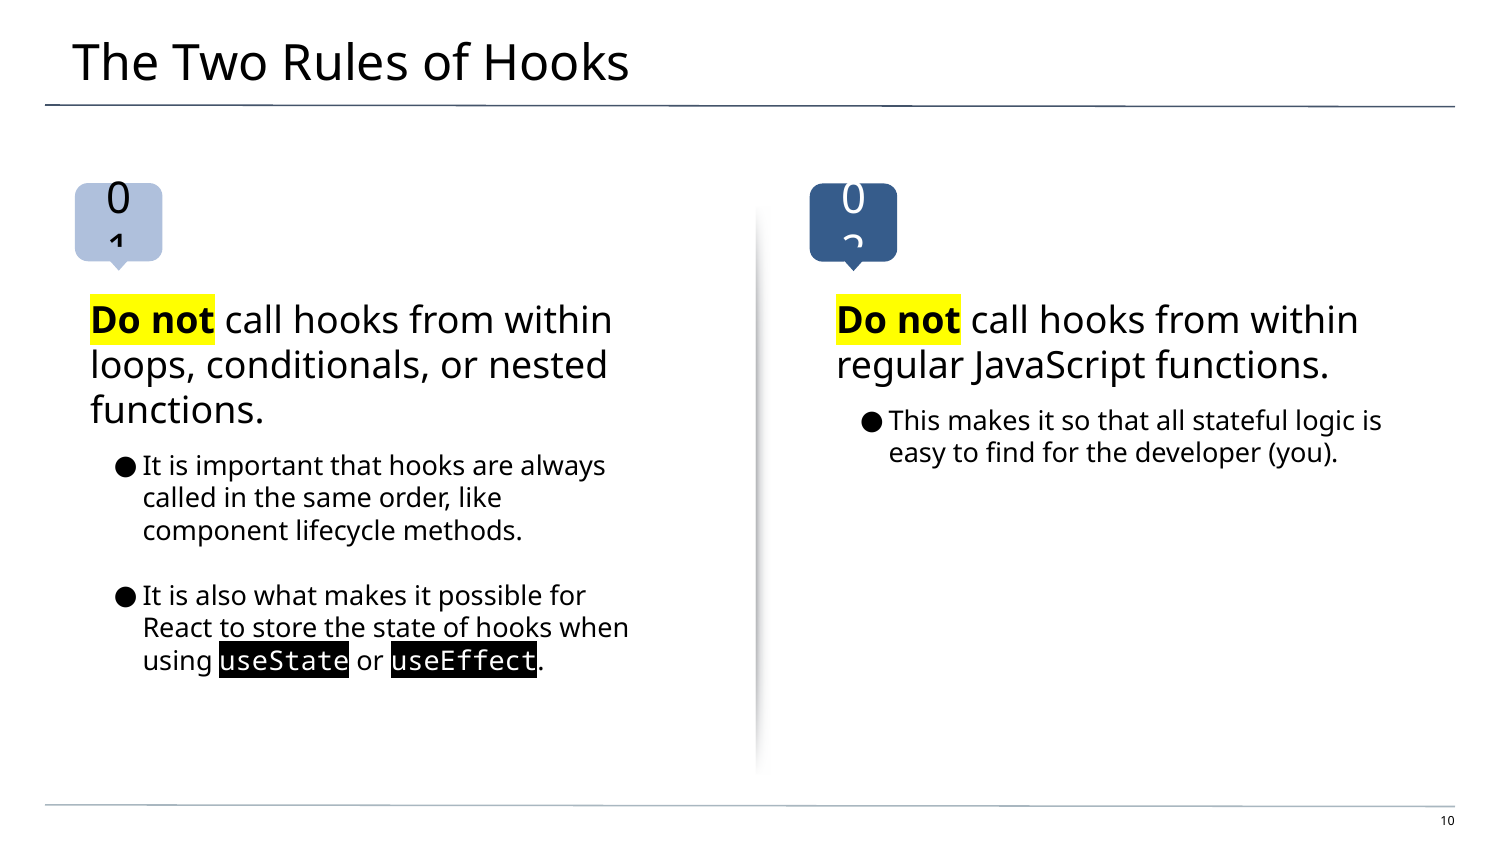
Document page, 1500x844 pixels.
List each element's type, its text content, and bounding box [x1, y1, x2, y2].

text_box Do not call hooks from within regular JavaScript functions. This makes it so that all stateful logic is easy to find for the developer (you). [843, 281, 1400, 722]
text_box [74, 182, 163, 271]
picture [702, 193, 840, 796]
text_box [809, 183, 898, 272]
title The Two Rules of Hooks [0, 0, 1500, 88]
text_box Do not call hooks from within loops, conditionals, or nested functions. It is important that hooks are always called in the same order, like component lifecycle methods. It is also what makes it possible for React to store the state of hooks when using useState or useEffect. [74, 281, 654, 722]
